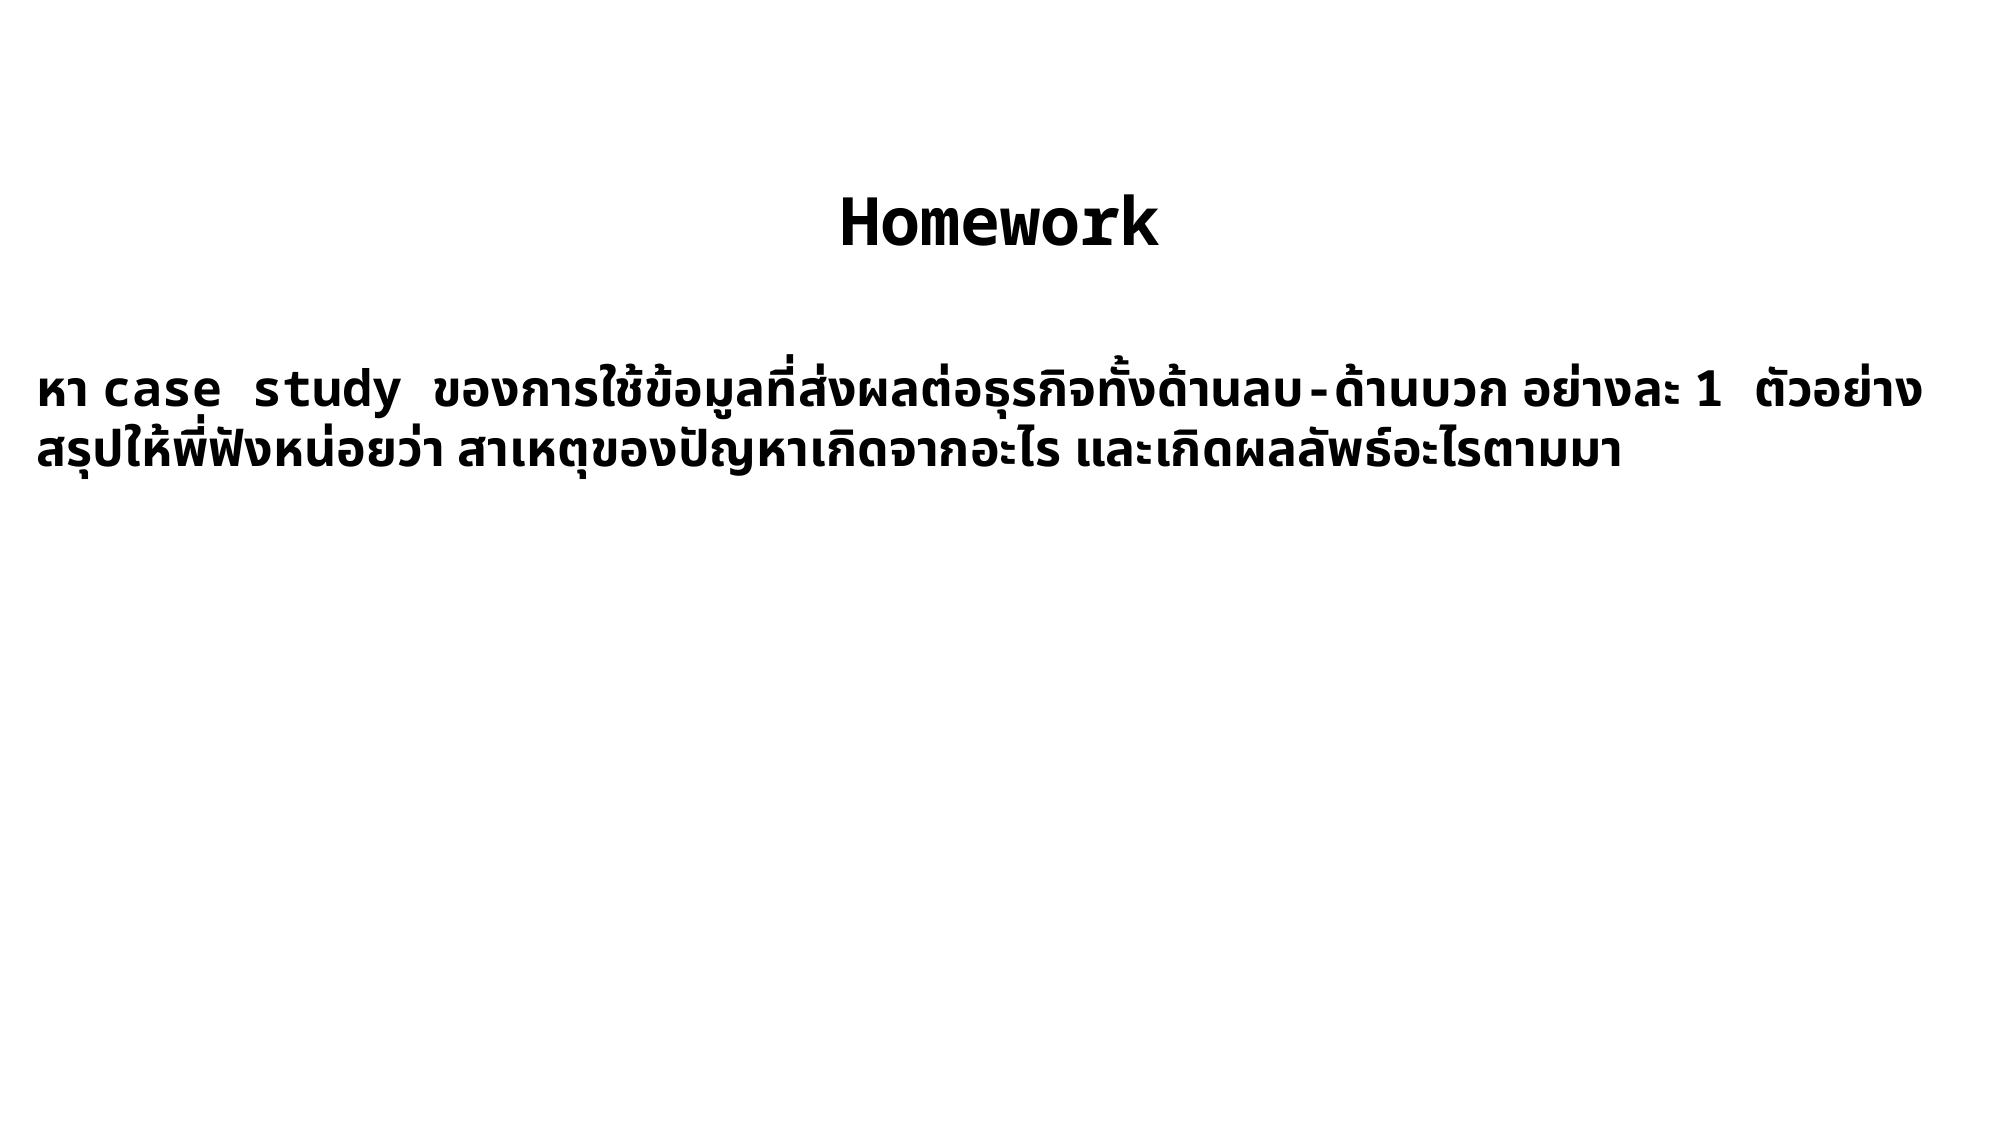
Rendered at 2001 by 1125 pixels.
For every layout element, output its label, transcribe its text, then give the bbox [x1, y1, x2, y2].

text_box หา case study ของการใช้ข้อมูลที่ส่งผลต่อธุรกิจทั้งด้านลบ-ด้านบวก อย่างละ 1 ตัวอย่าง สรุปให้พี่ฟังหน่อยว่า สาเหตุของปัญหาเกิดจากอะไร และเกิดผลลัพธ์อะไรตามมา [0, 348, 1939, 484]
text_box Homework [825, 171, 1175, 267]
